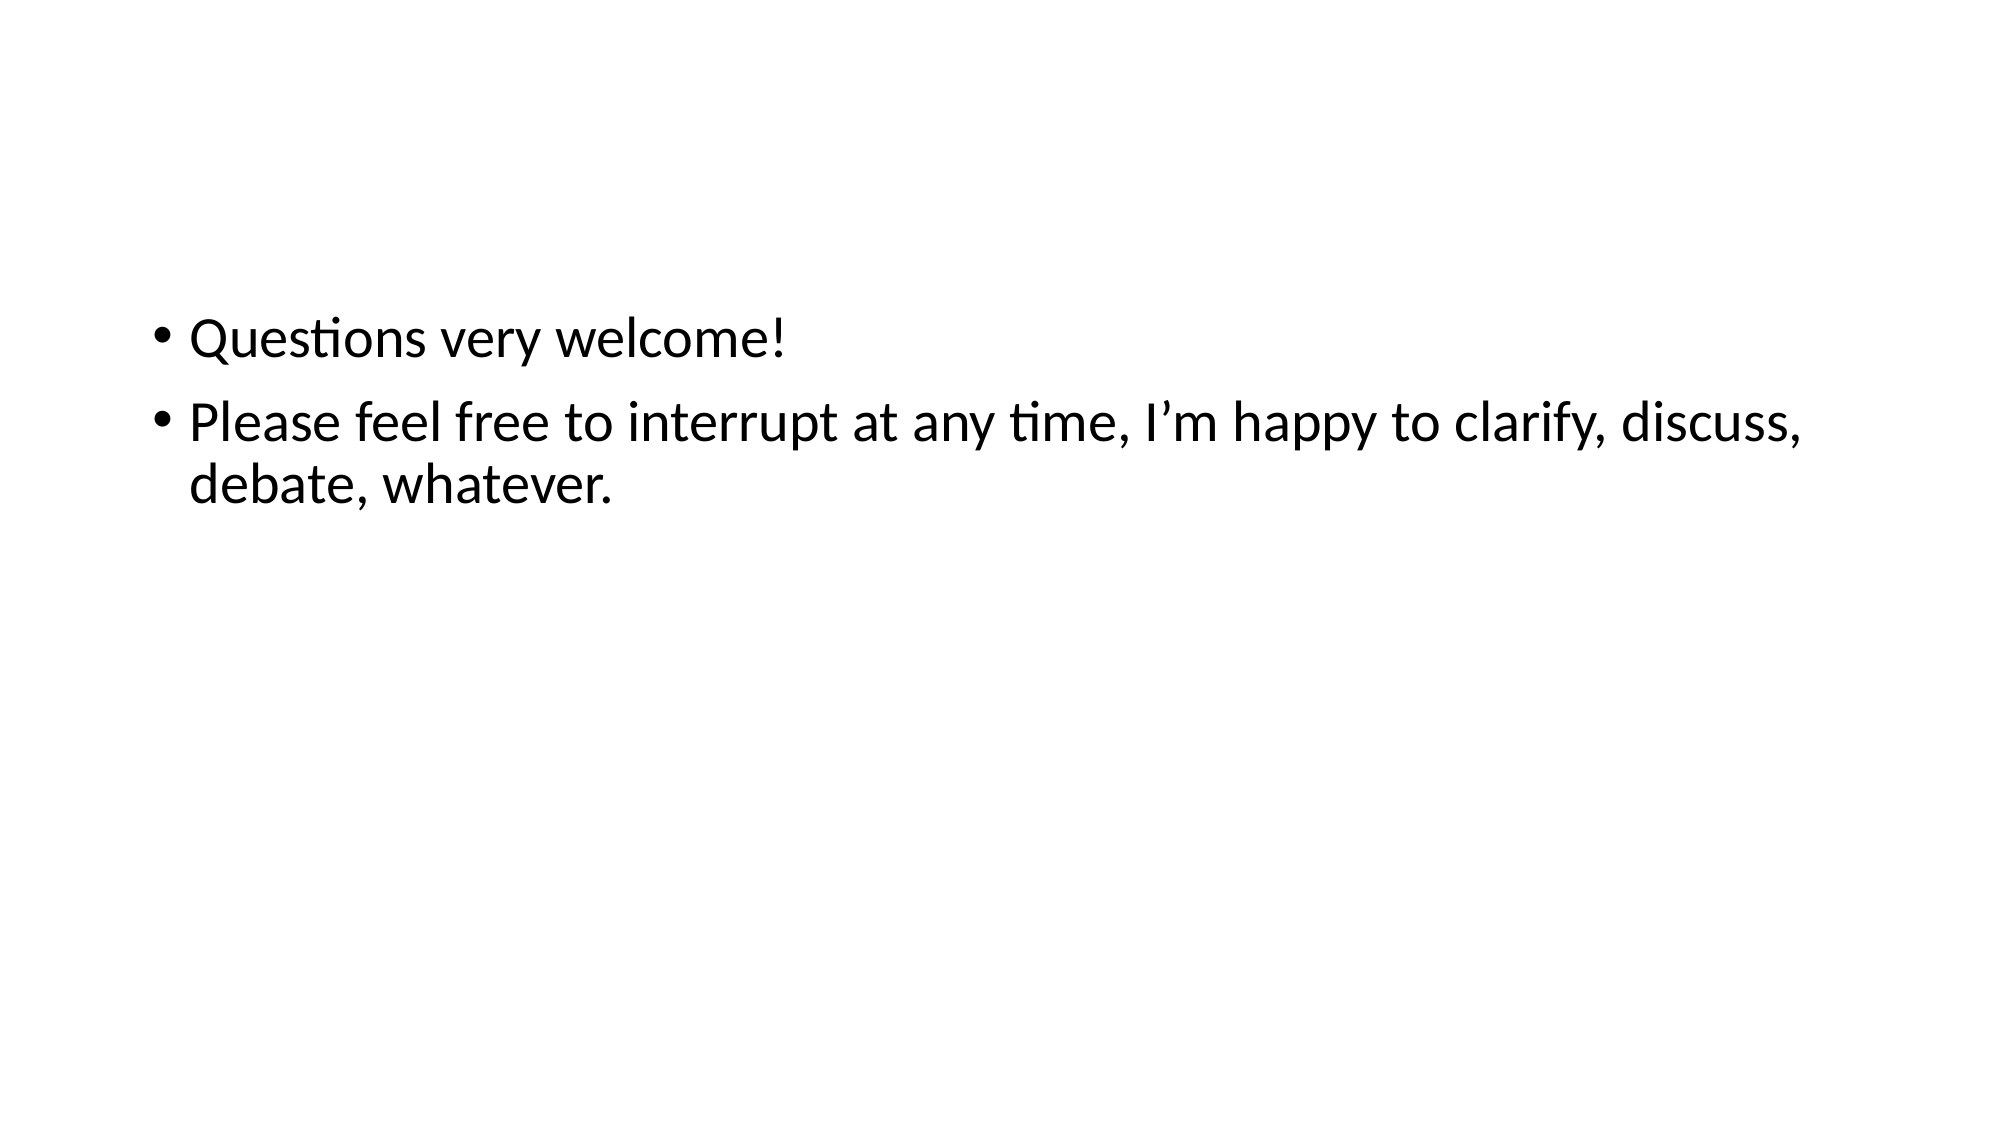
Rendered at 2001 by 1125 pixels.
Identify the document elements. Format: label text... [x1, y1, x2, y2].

list Questions very welcome! Please feel free to interrupt at any time, I’m happy to clarify, discuss, debate, whatever. [137, 299, 1863, 1014]
